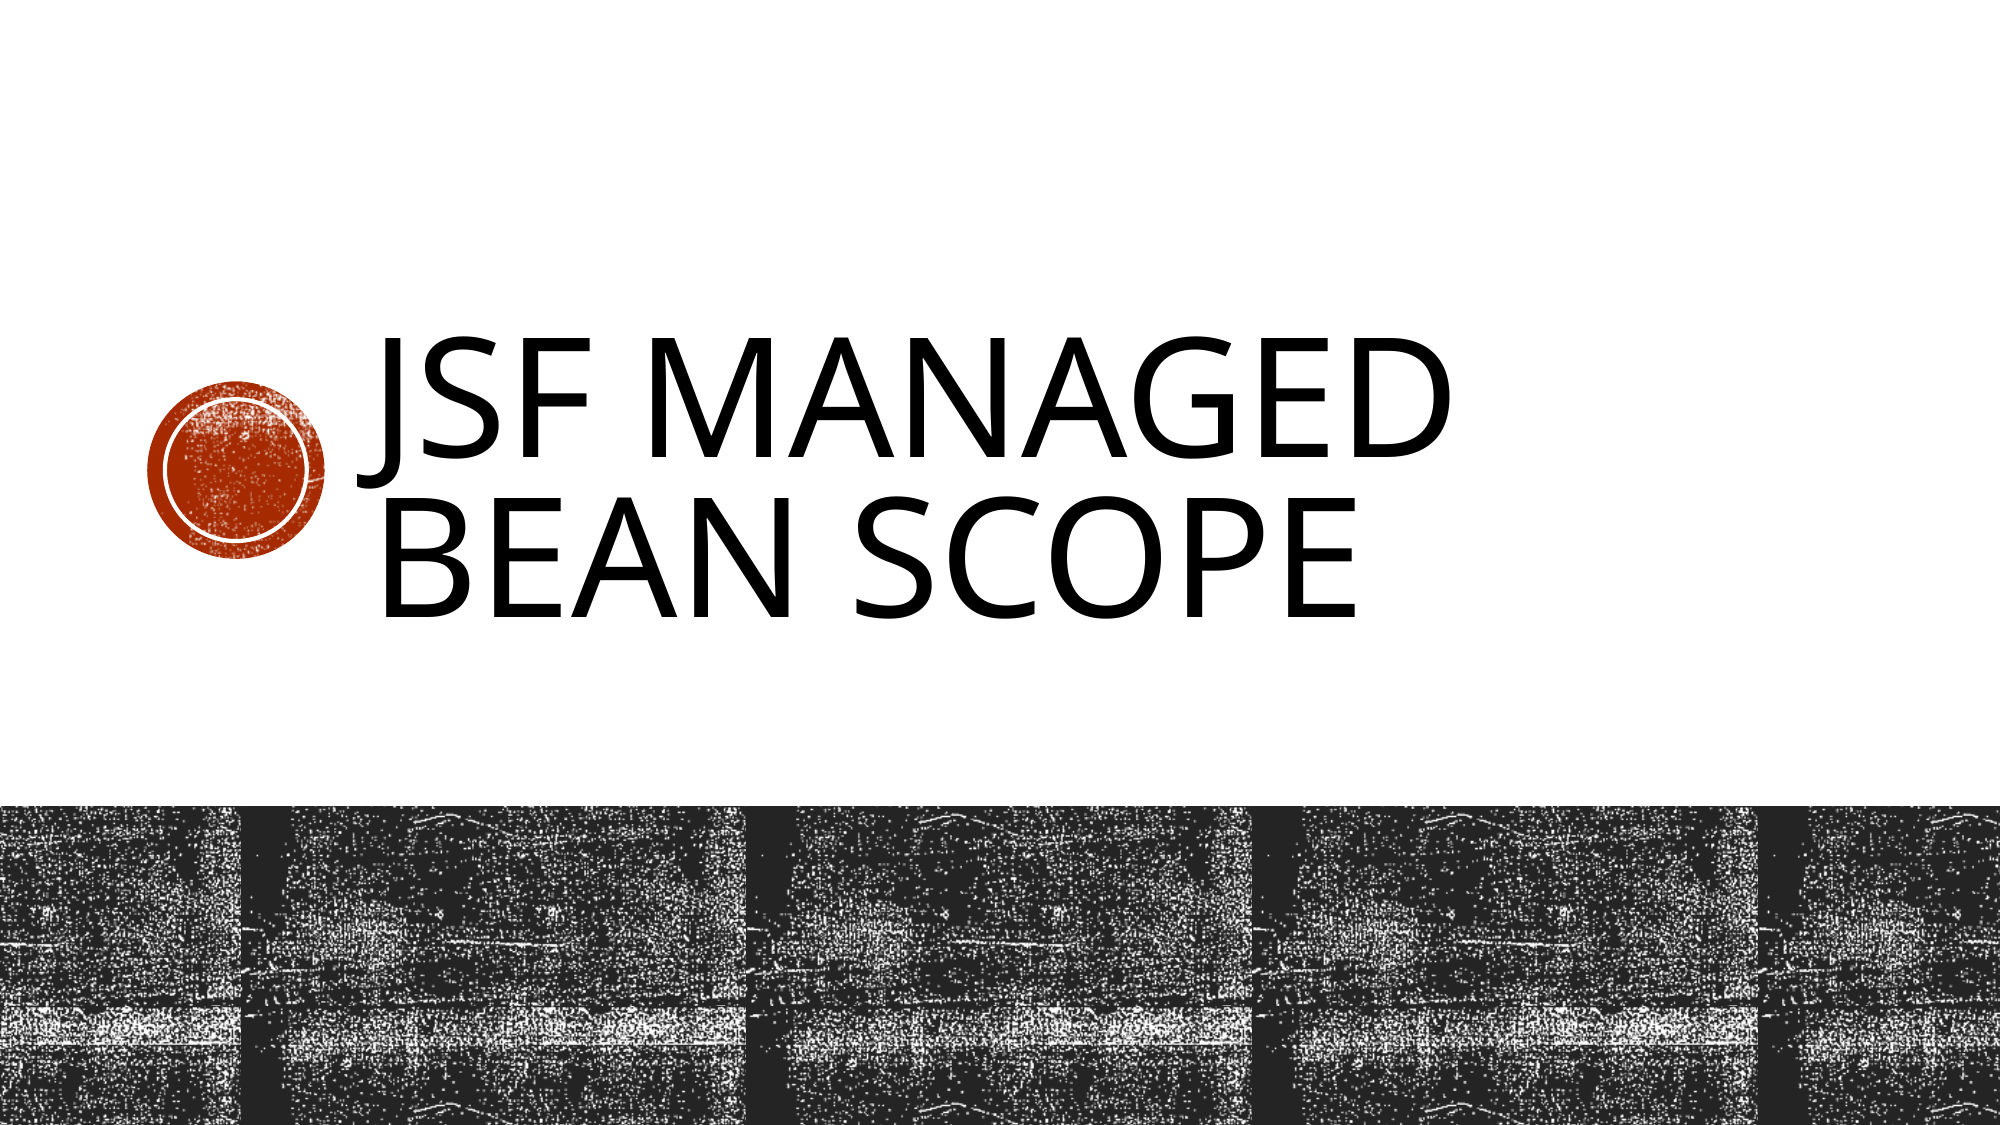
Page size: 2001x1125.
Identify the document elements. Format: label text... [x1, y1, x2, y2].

title JSF managed bean scope [355, 201, 1878, 779]
